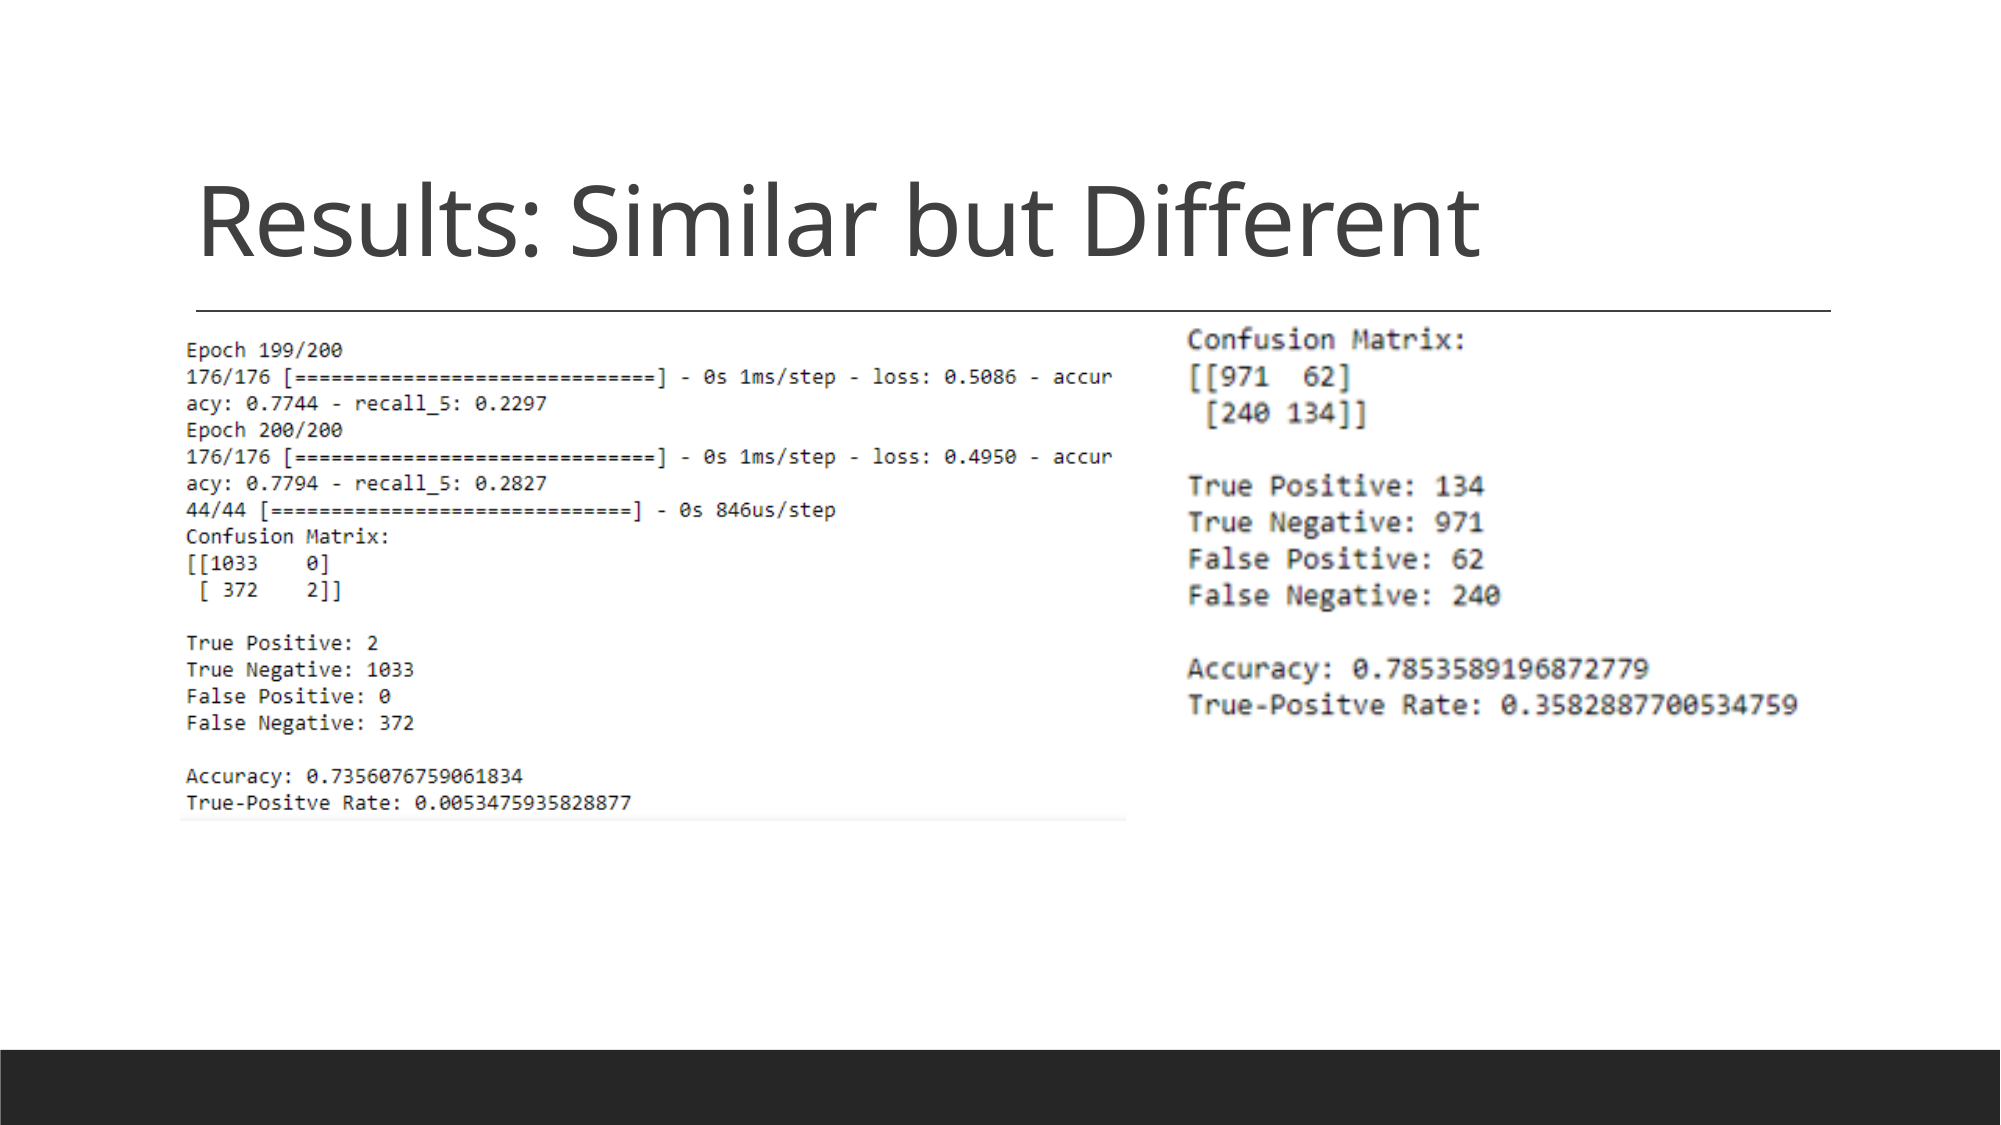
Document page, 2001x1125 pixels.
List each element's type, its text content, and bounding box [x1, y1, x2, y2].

picture [179, 337, 1126, 822]
title Results: Similar but Different [180, 47, 1830, 285]
picture [1172, 317, 1831, 741]
